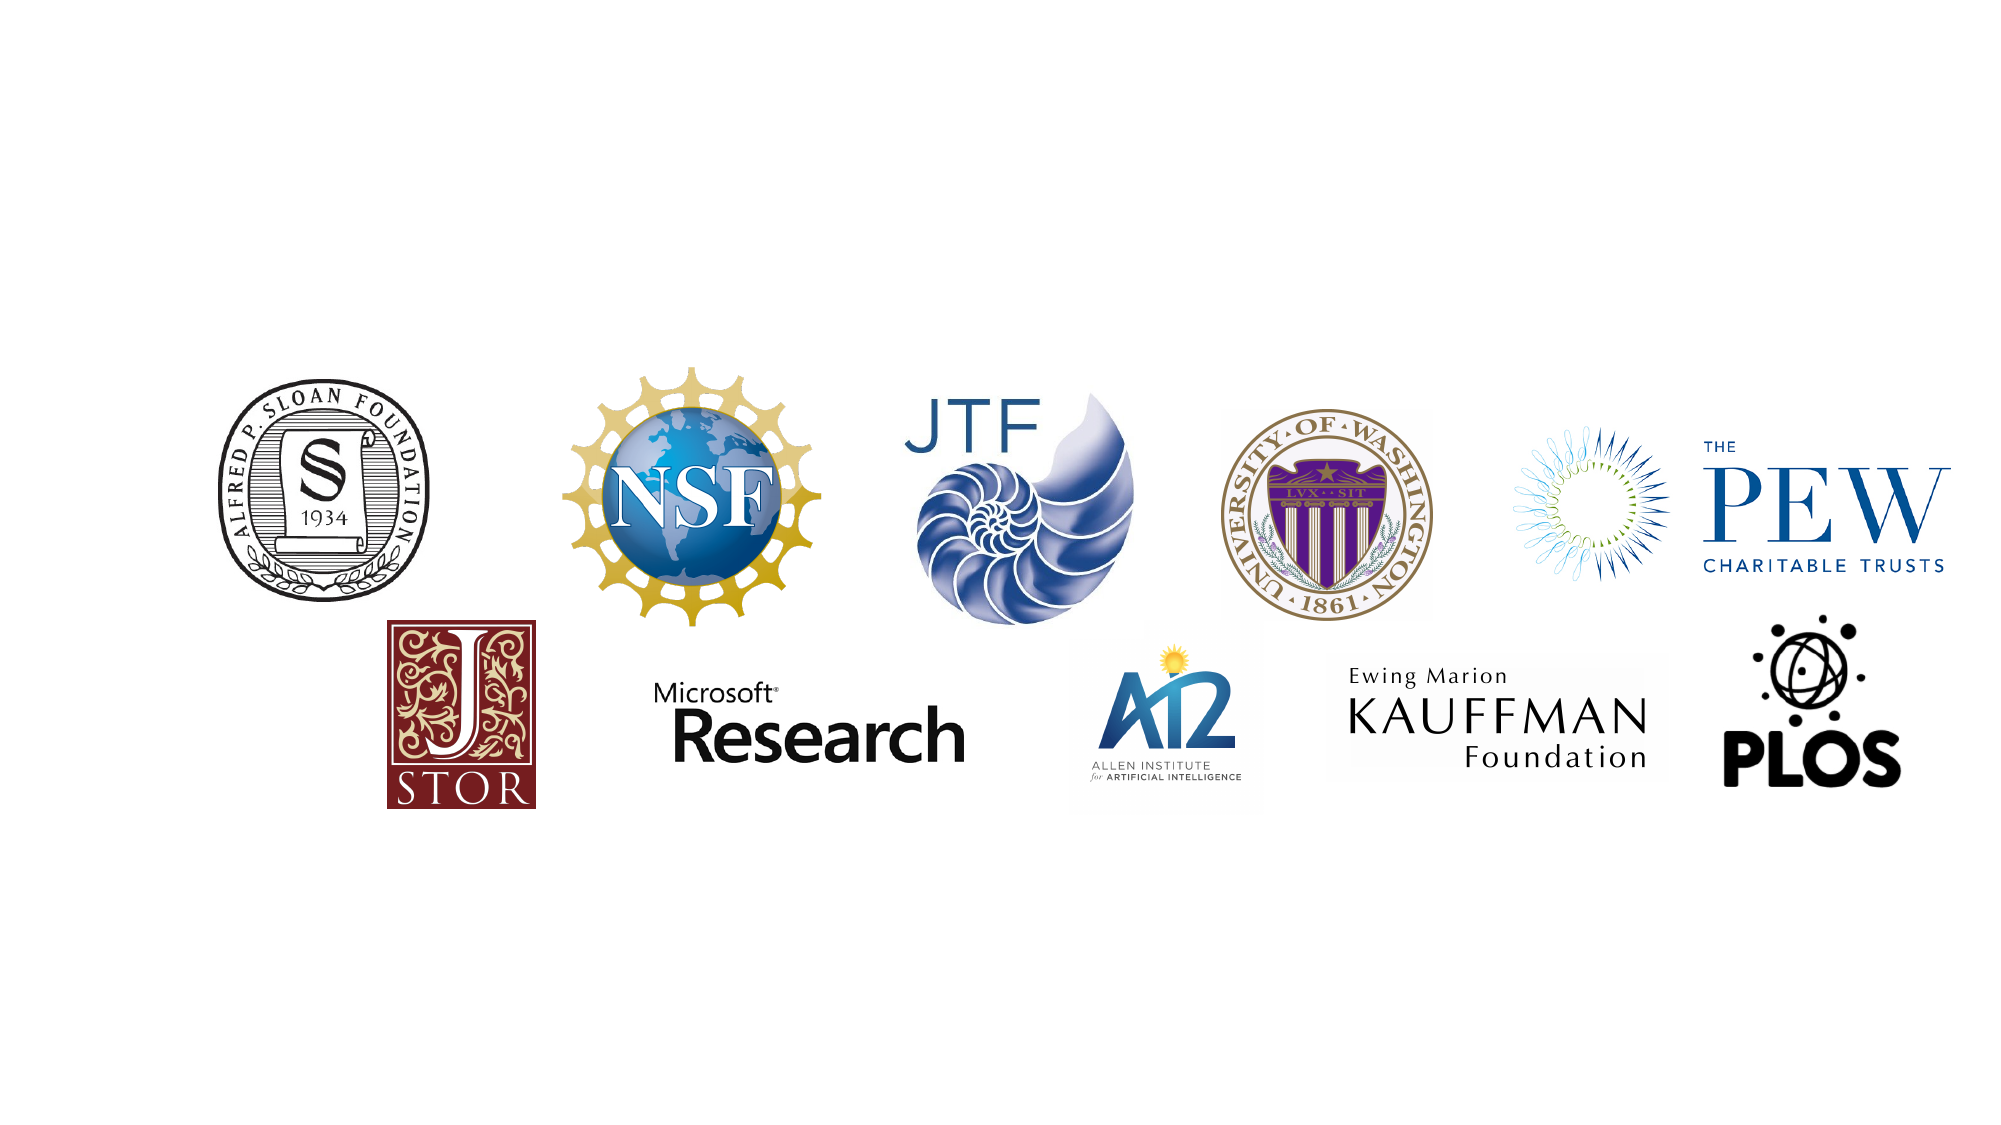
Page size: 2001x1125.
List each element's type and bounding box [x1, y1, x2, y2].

picture [216, 377, 430, 603]
picture [549, 354, 1433, 850]
picture [1326, 653, 1669, 782]
picture [387, 620, 536, 809]
picture [1509, 422, 1955, 586]
picture [1681, 587, 1931, 809]
